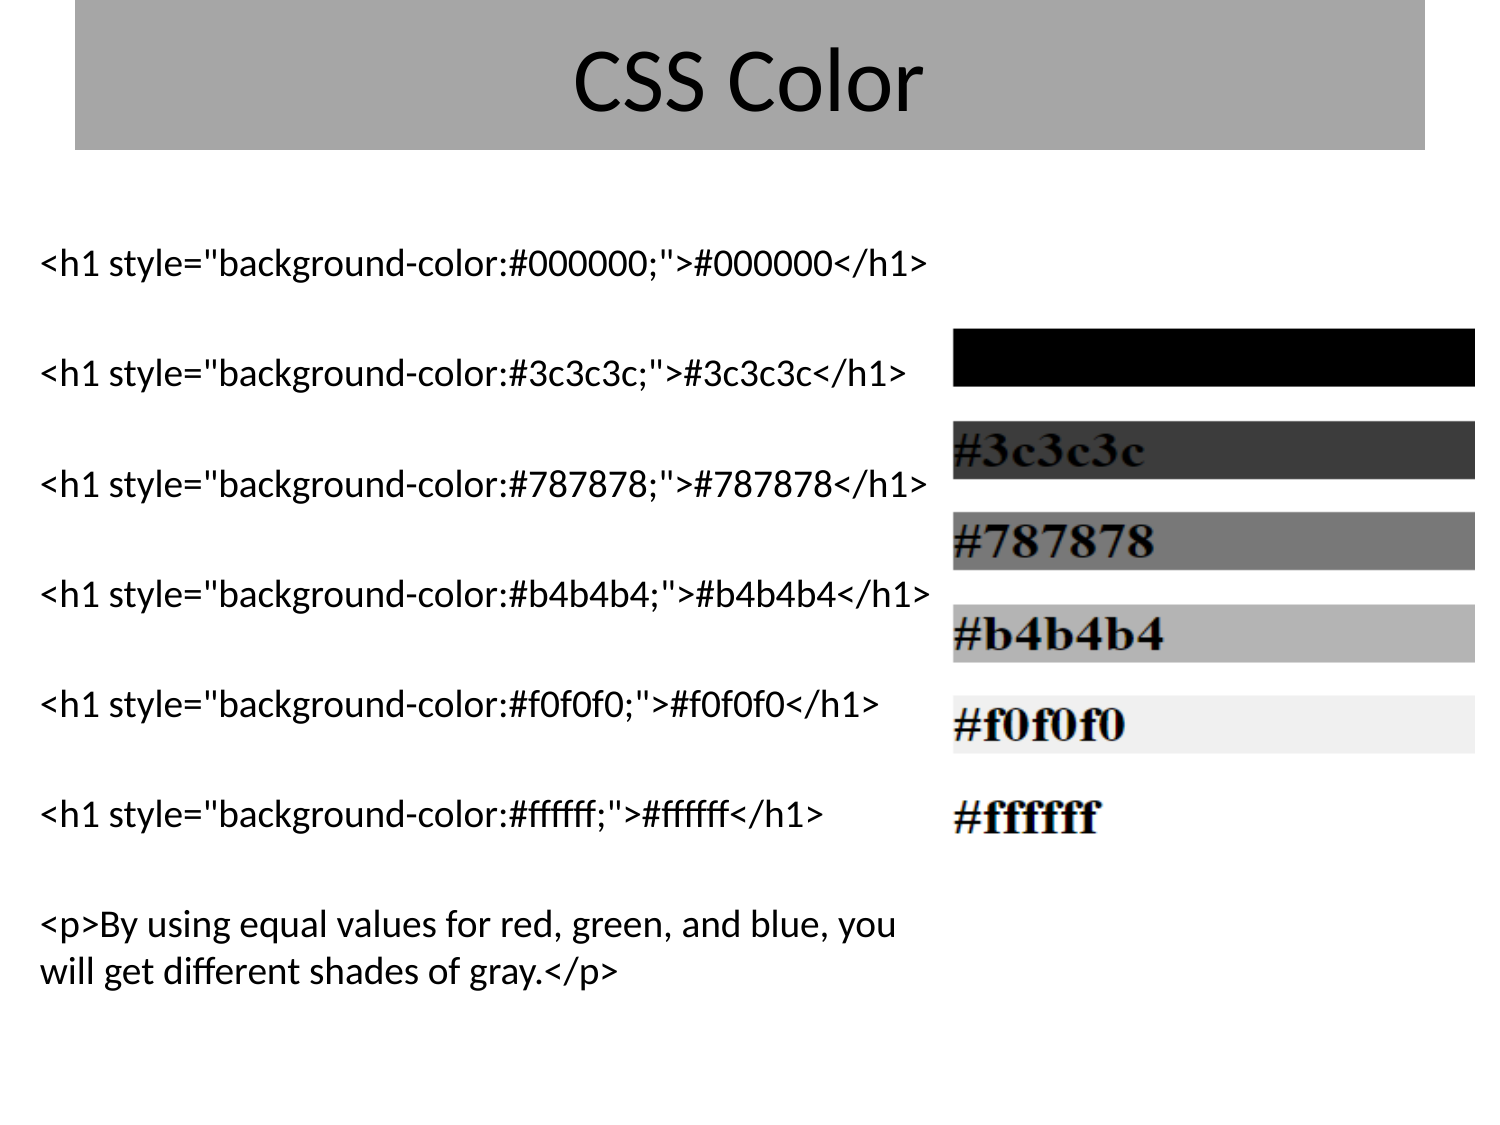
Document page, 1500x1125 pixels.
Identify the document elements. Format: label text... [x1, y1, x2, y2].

picture [949, 307, 1476, 876]
title CSS Color [75, 0, 1425, 150]
list <h1 style="background-color:#000000;">#000000</h1> <h1 style="background-color:#3c3c3c;">#3c3c3c</h1> <h1 style="background-color:#787878;">#787878</h1> <h1 style="background-color:#b4b4b4;">#b4b4b4</h1> <h1 style="background-color:#f0f0f0;">#f0f0f0</h1> <h1 style="background-color:#ffffff;">#ffffff</h1> <p>By using equal values for red, green, and blue, you will get different shades of gray.</p> [24, 174, 975, 1113]
